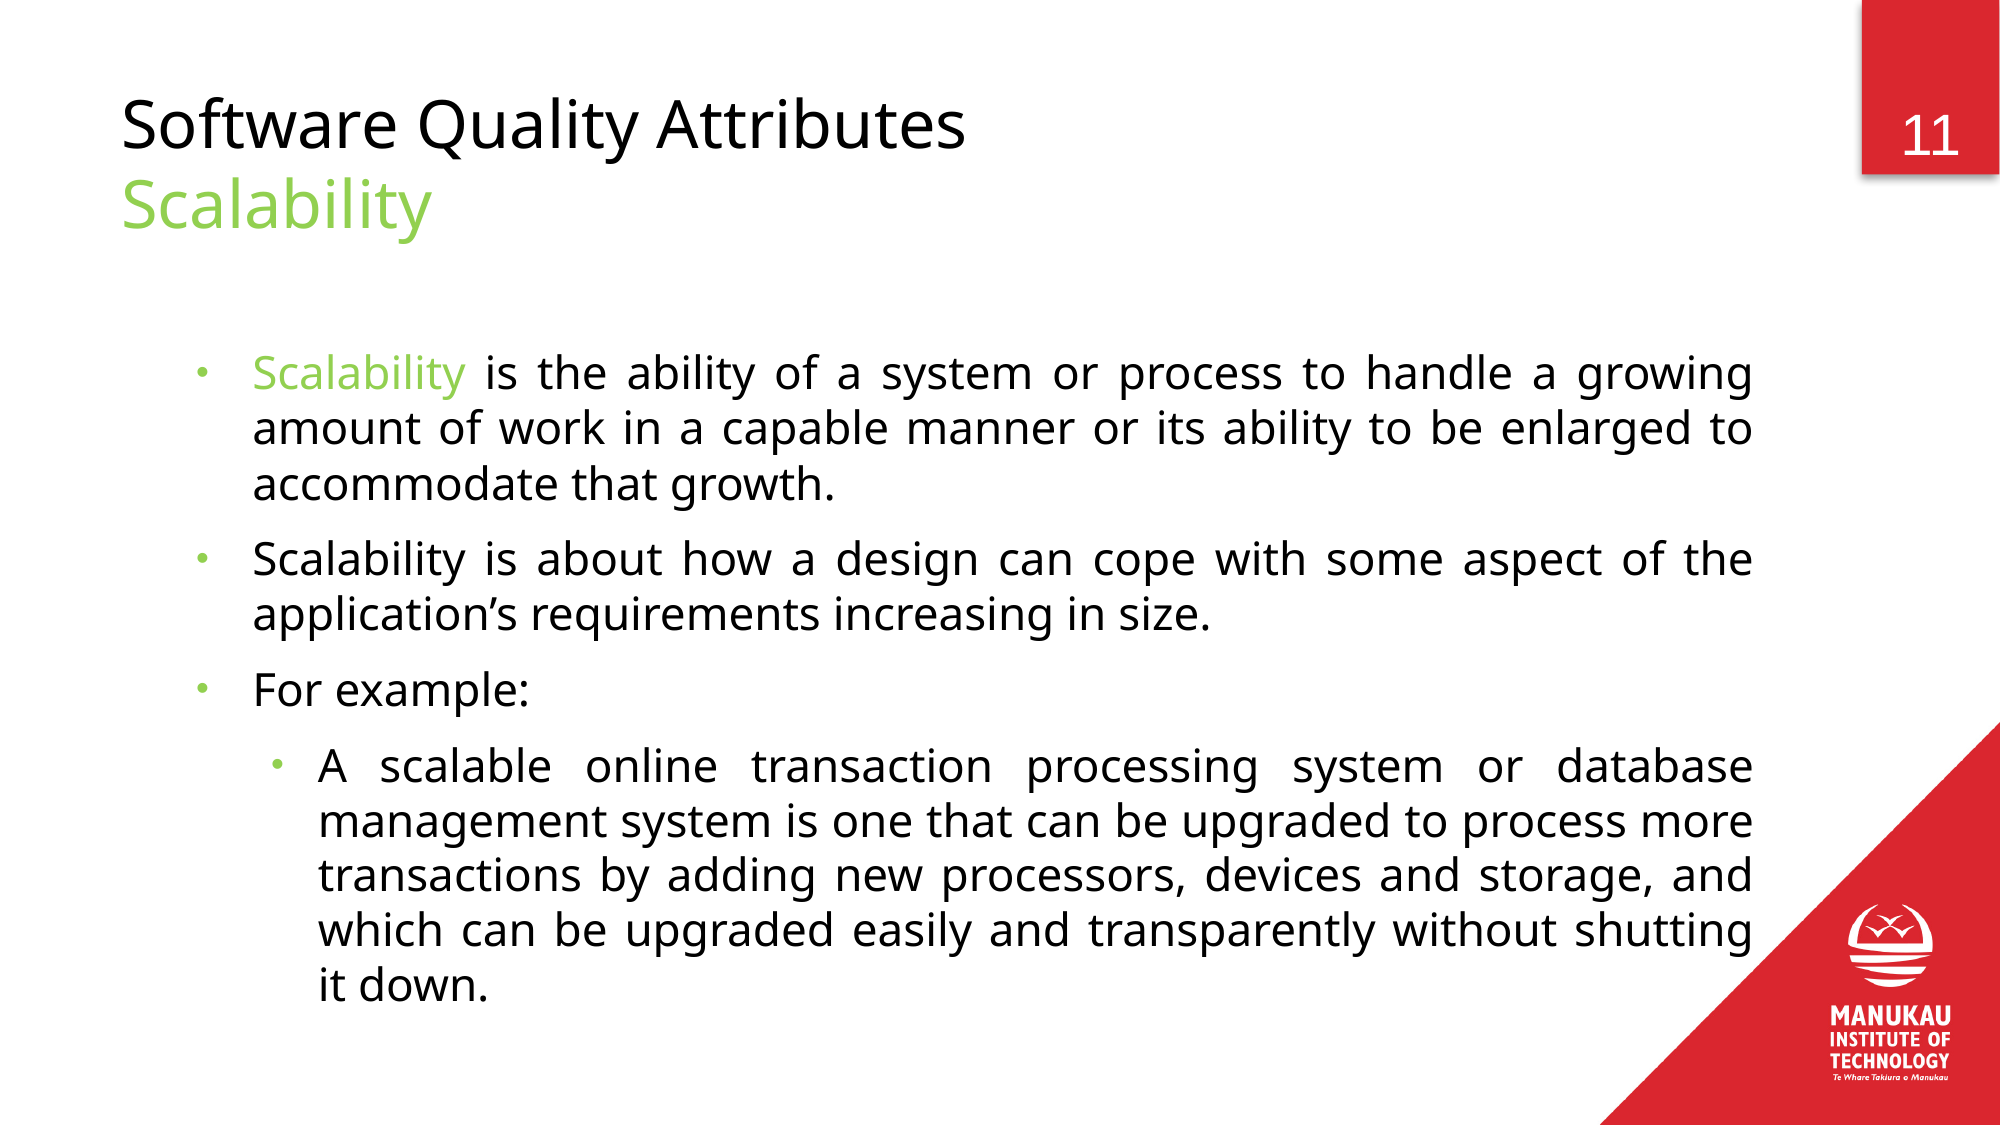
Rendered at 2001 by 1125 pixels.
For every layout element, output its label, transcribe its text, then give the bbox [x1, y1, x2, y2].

text_box 11 [1861, 0, 2000, 175]
list Scalability is the ability of a system or process to handle a growing amount of work in a capable manner or its ability to be enlarged to accommodate that growth. Scalability is about how a design can cope with some aspect of the application’s requirements increasing in size. For example: A scalable online transaction processing system or database management system is one that can be upgraded to process more transactions by adding new processors, devices and storage, and which can be upgraded easily and transparently without shutting it down. [181, 336, 1770, 1025]
picture [1592, 720, 2000, 1125]
title Software Quality Attributes Scalability [106, 74, 1649, 304]
